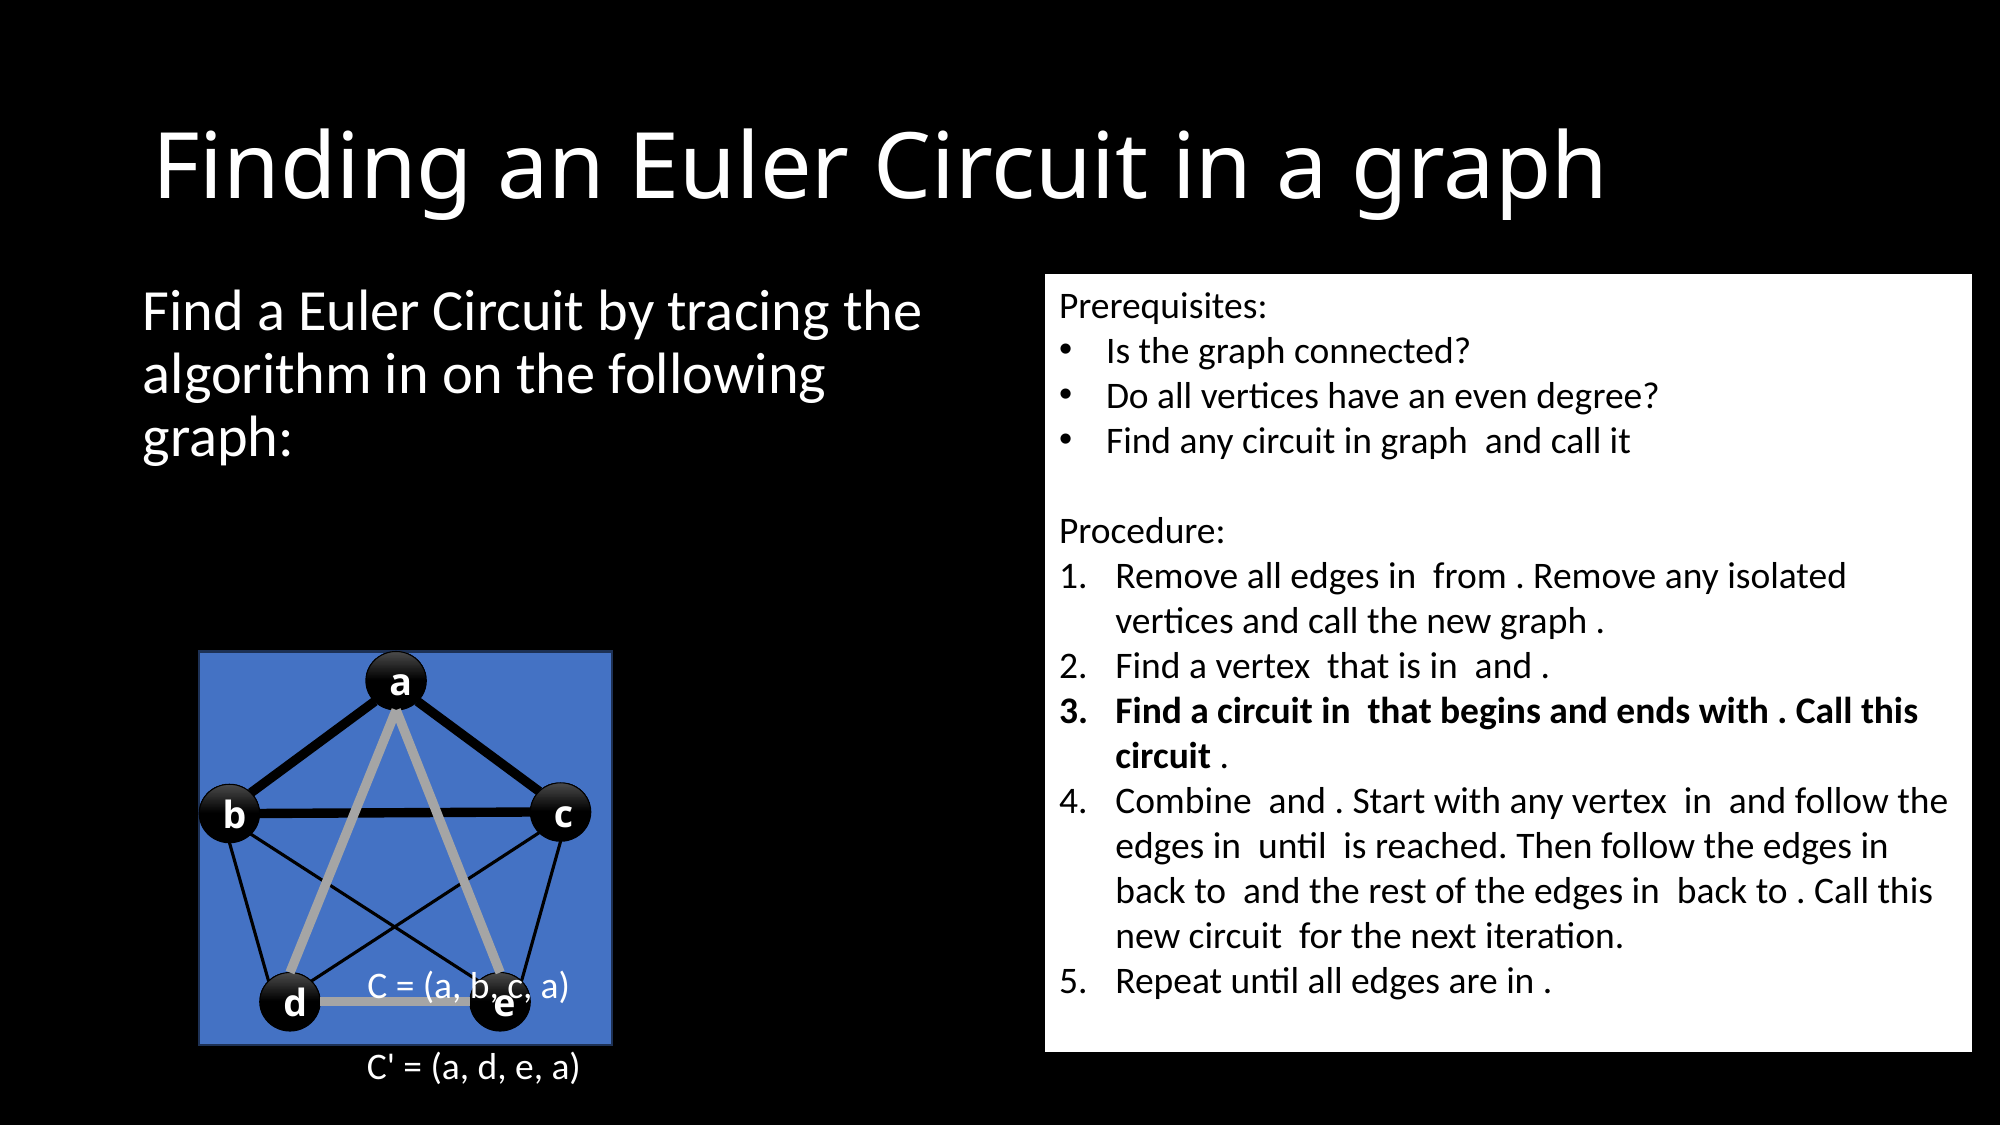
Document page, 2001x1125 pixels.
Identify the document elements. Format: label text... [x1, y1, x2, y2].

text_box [199, 651, 591, 1031]
text_box C' = (a, d, e, a) [352, 1034, 596, 1095]
list Find a Euler Circuit by tracing the algorithm in on the following graph: [127, 272, 1000, 1107]
title Finding an Euler Circuit in a graph [137, 59, 1863, 278]
